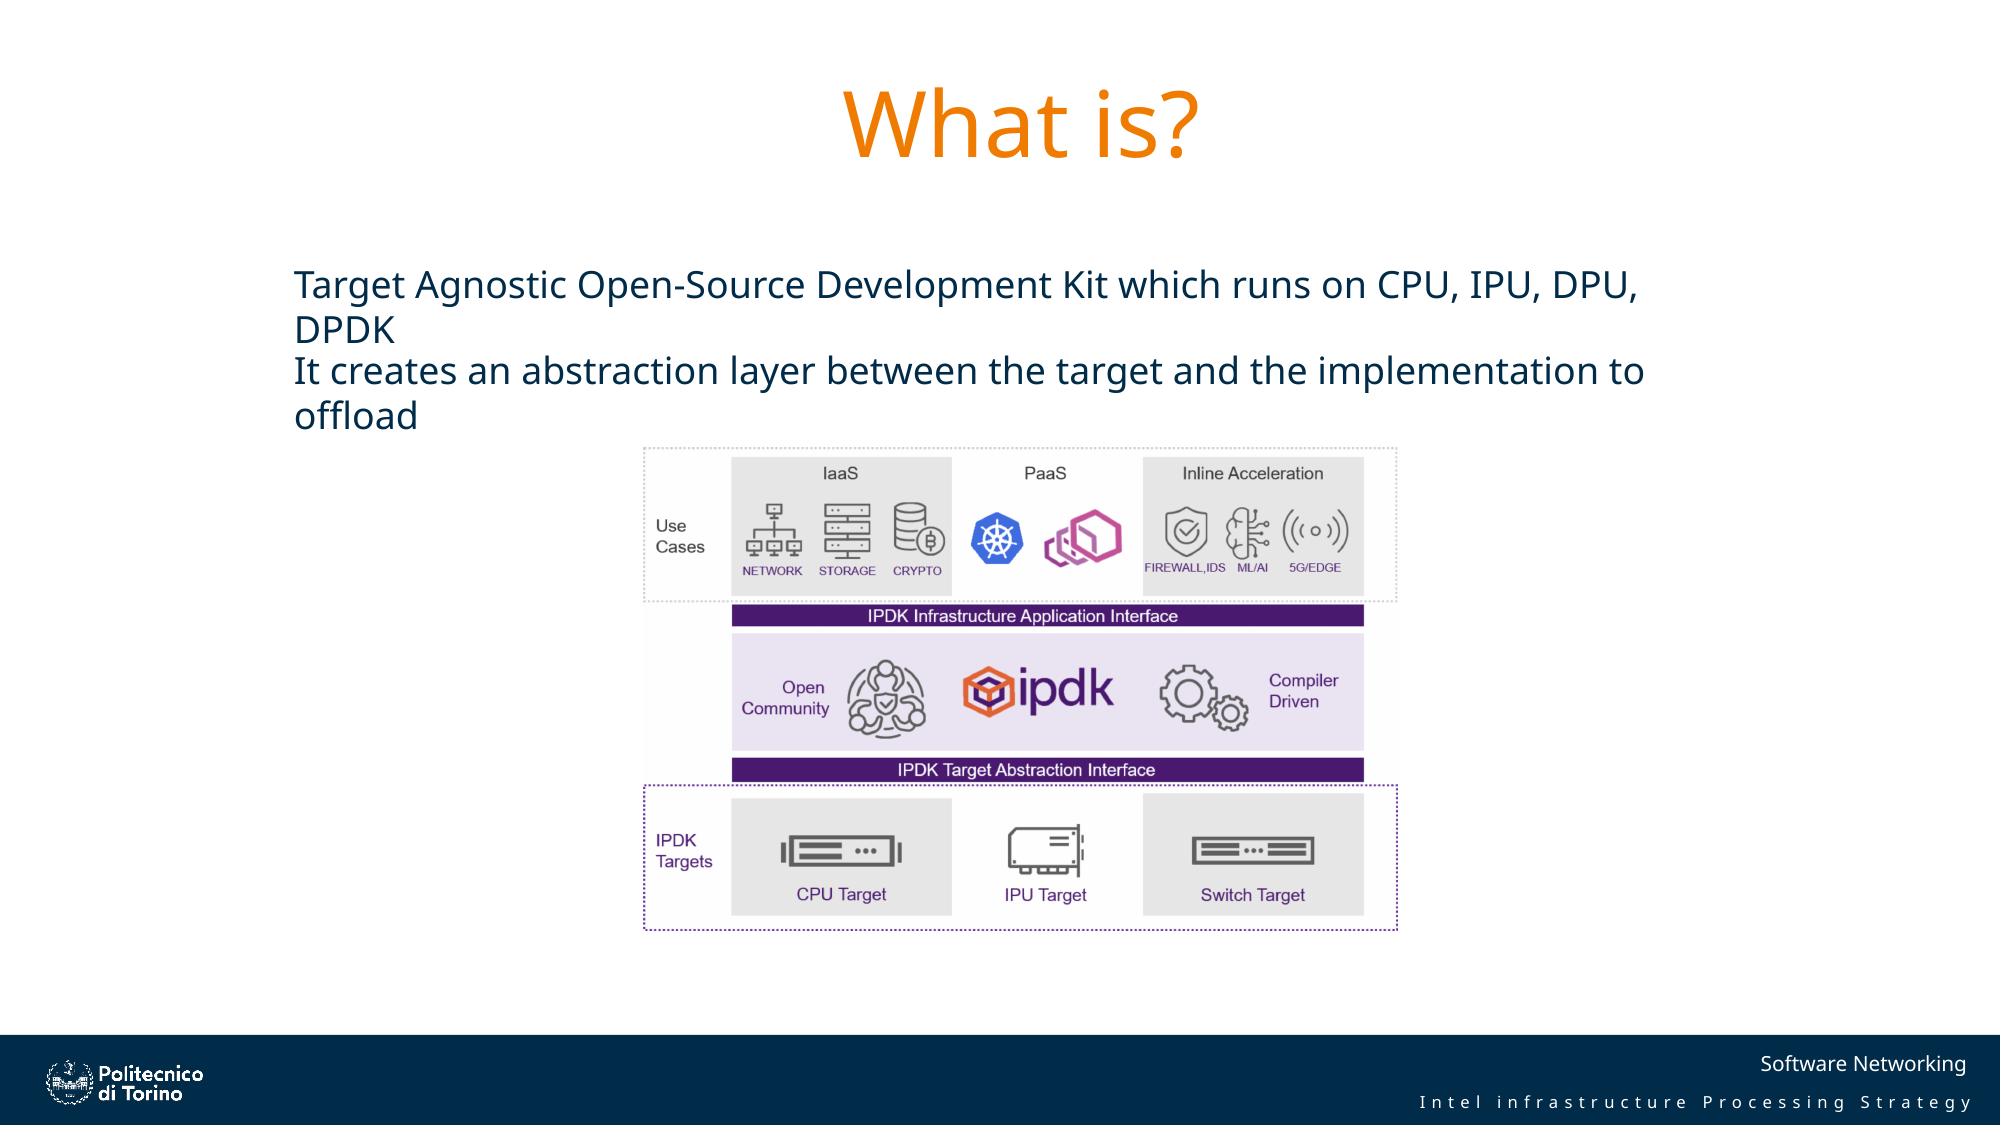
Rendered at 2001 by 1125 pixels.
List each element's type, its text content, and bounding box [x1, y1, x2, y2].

picture [46, 1060, 203, 1105]
picture [643, 447, 1400, 933]
text_box It creates an abstraction layer between the target and the implementation to offload [286, 340, 1757, 445]
text_box Target Agnostic Open-Source Development Kit which runs on CPU, IPU, DPU, DPDK [286, 254, 1757, 340]
title What is? [42, 70, 2000, 225]
list Intel infrastructure Processing Strategy [591, 1083, 1979, 1121]
list Software Networking [592, 1043, 1975, 1083]
